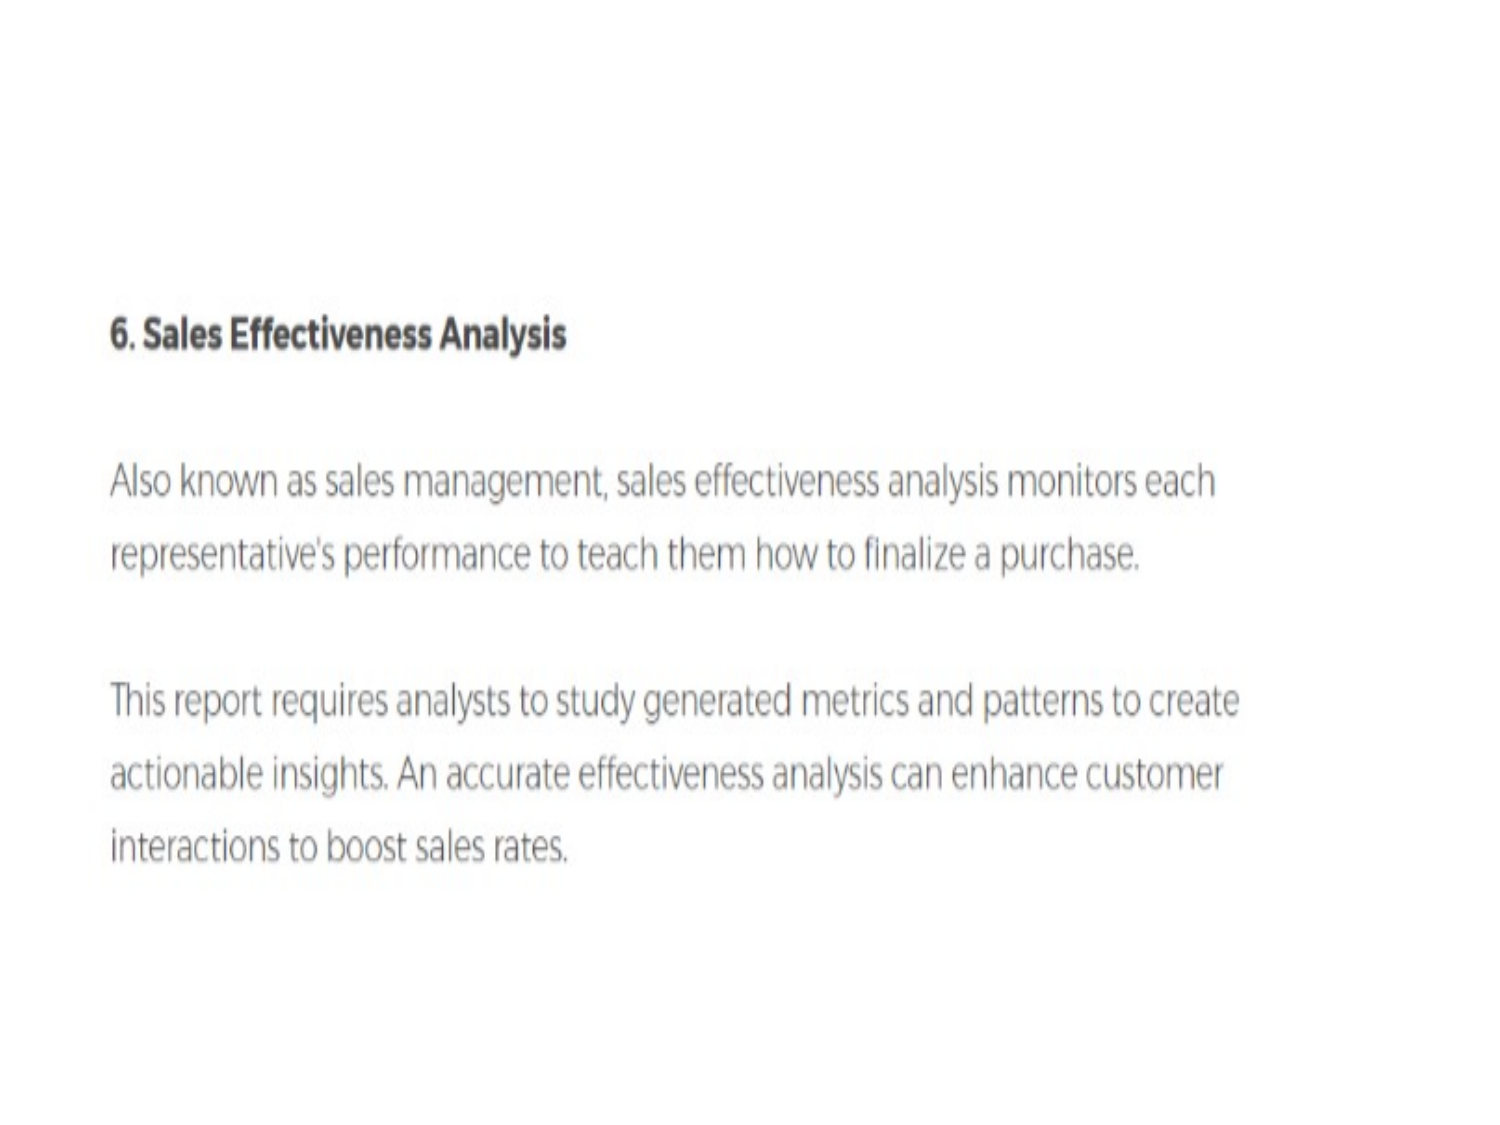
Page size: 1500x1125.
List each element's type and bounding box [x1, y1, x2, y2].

picture [87, 274, 1388, 901]
